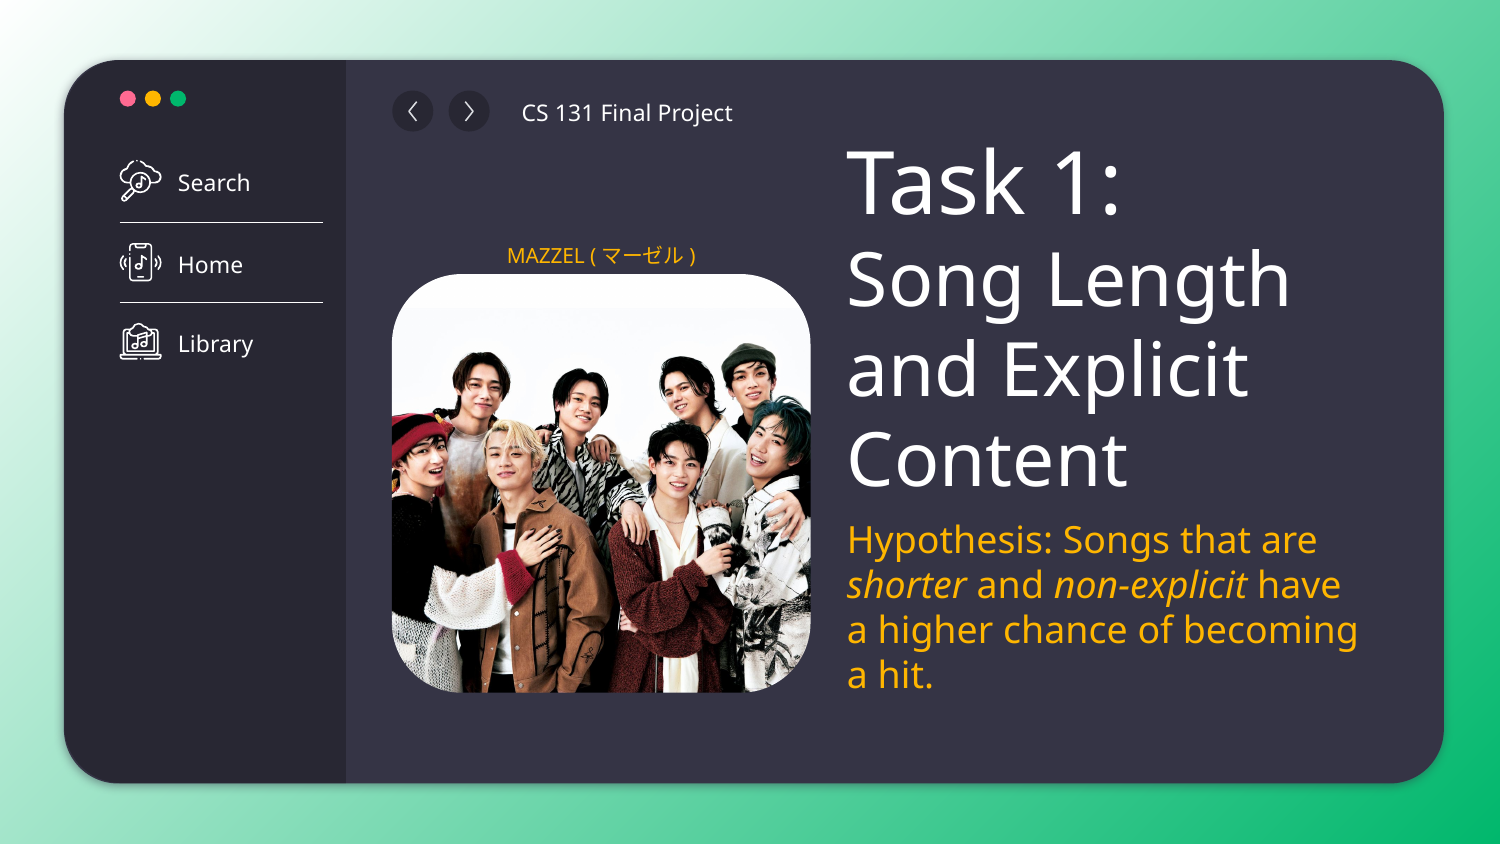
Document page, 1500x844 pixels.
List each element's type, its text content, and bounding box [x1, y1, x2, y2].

subtitle Hypothesis: Songs that are shorter and non-explicit have a higher chance of becoming a hit. [831, 516, 1382, 693]
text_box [391, 90, 491, 132]
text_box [118, 90, 324, 360]
text_box CS 131 Final Project [521, 99, 786, 123]
text_box MAZZEL (マーゼル) [391, 243, 811, 267]
title Task 1: Song Length and Explicit Content [831, 292, 1382, 502]
picture [391, 273, 811, 693]
